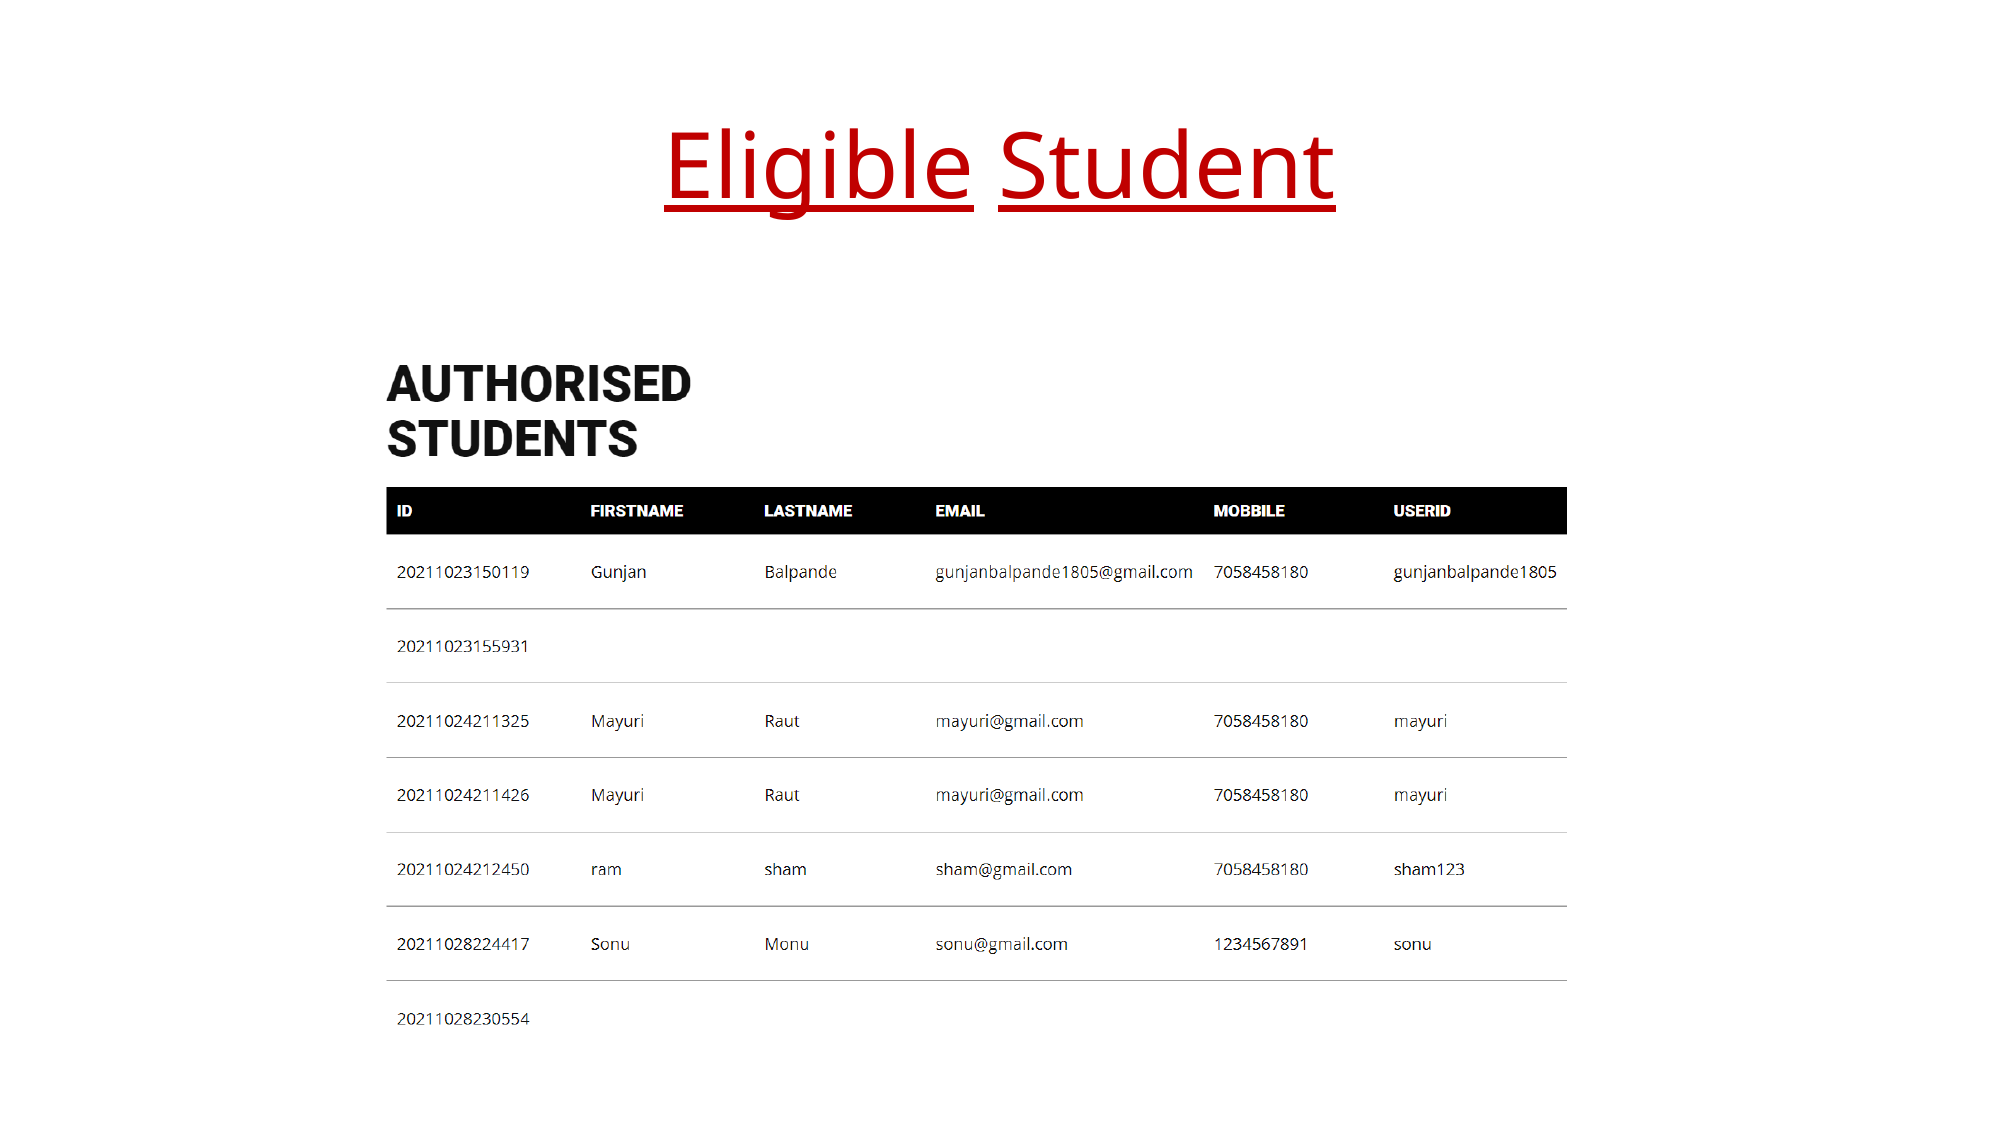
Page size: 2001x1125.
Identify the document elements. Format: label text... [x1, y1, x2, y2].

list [333, 299, 1634, 1040]
title Eligible Student [137, 59, 1863, 278]
